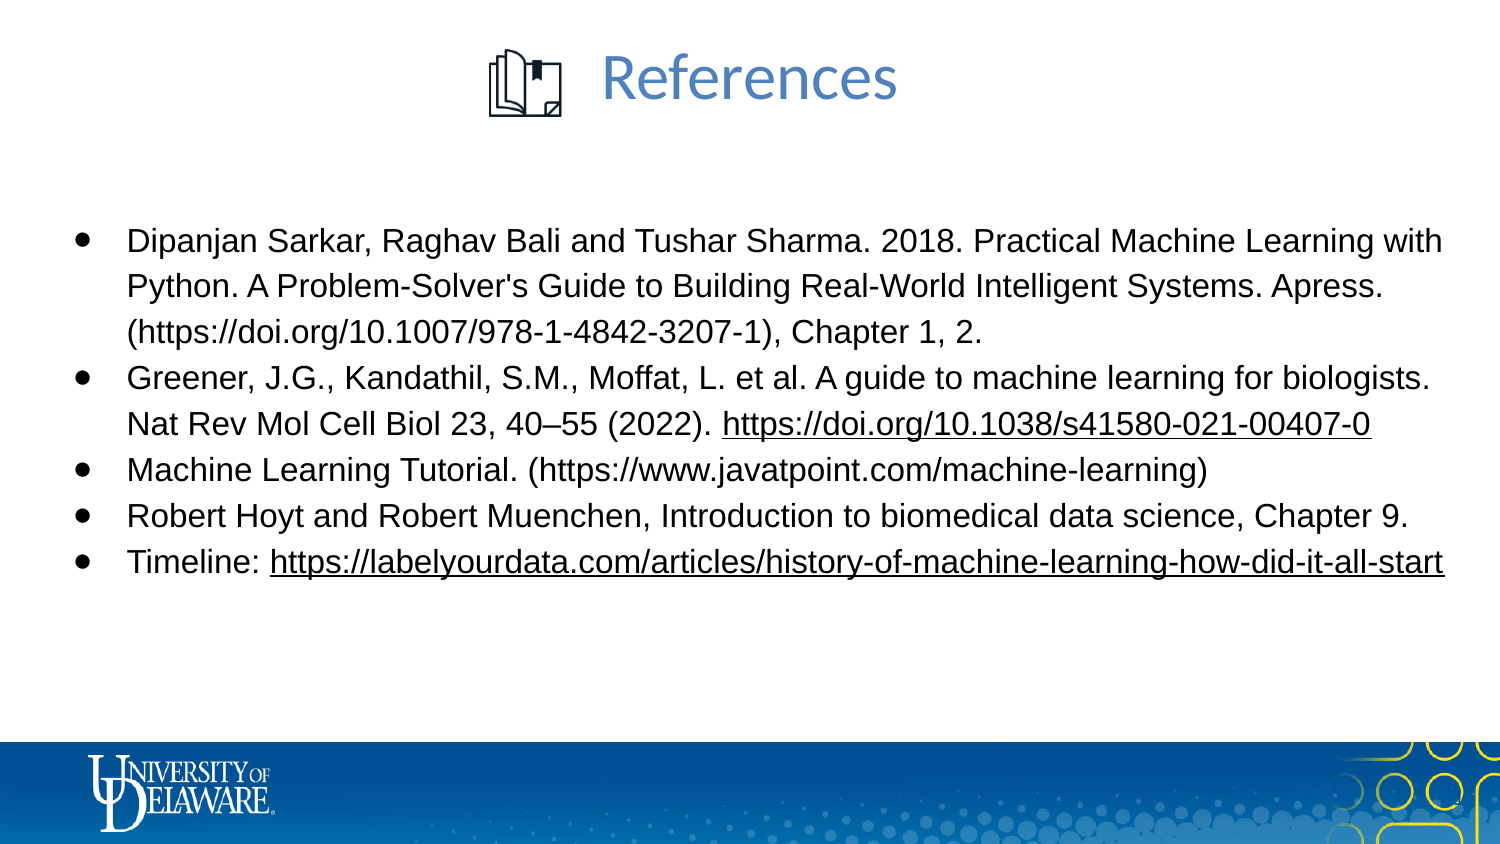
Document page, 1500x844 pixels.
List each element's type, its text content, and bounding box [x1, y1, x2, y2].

title References [51, 18, 1449, 118]
picture [0, 0, 1500, 844]
text_box Dipanjan Sarkar, Raghav Bali and Tushar Sharma. 2018. Practical Machine Learning with Python. A Problem-Solver's Guide to Building Real-World Intelligent Systems. Apress. (https://doi.org/10.1007/978-1-4842-3207-1), Chapter 1, 2. Greener, J.G., Kandathil, S.M., Moffat, L. et al. A guide to machine learning for biologists. Nat Rev Mol Cell Biol 23, 40–55 (2022). https://doi.org/10.1038/s41580-021-00407-0 Machine Learning Tutorial. (https://www.javatpoint.com/machine-learning) Robert Hoyt and Robert Muenchen, Introduction to biomedical data science, Chapter 9. Timeline: https://labelyourdata.com/articles/history-of-machine-learning-how-did-it-all-start [36, 197, 1464, 641]
slide_number 20 [1389, 764, 1480, 830]
